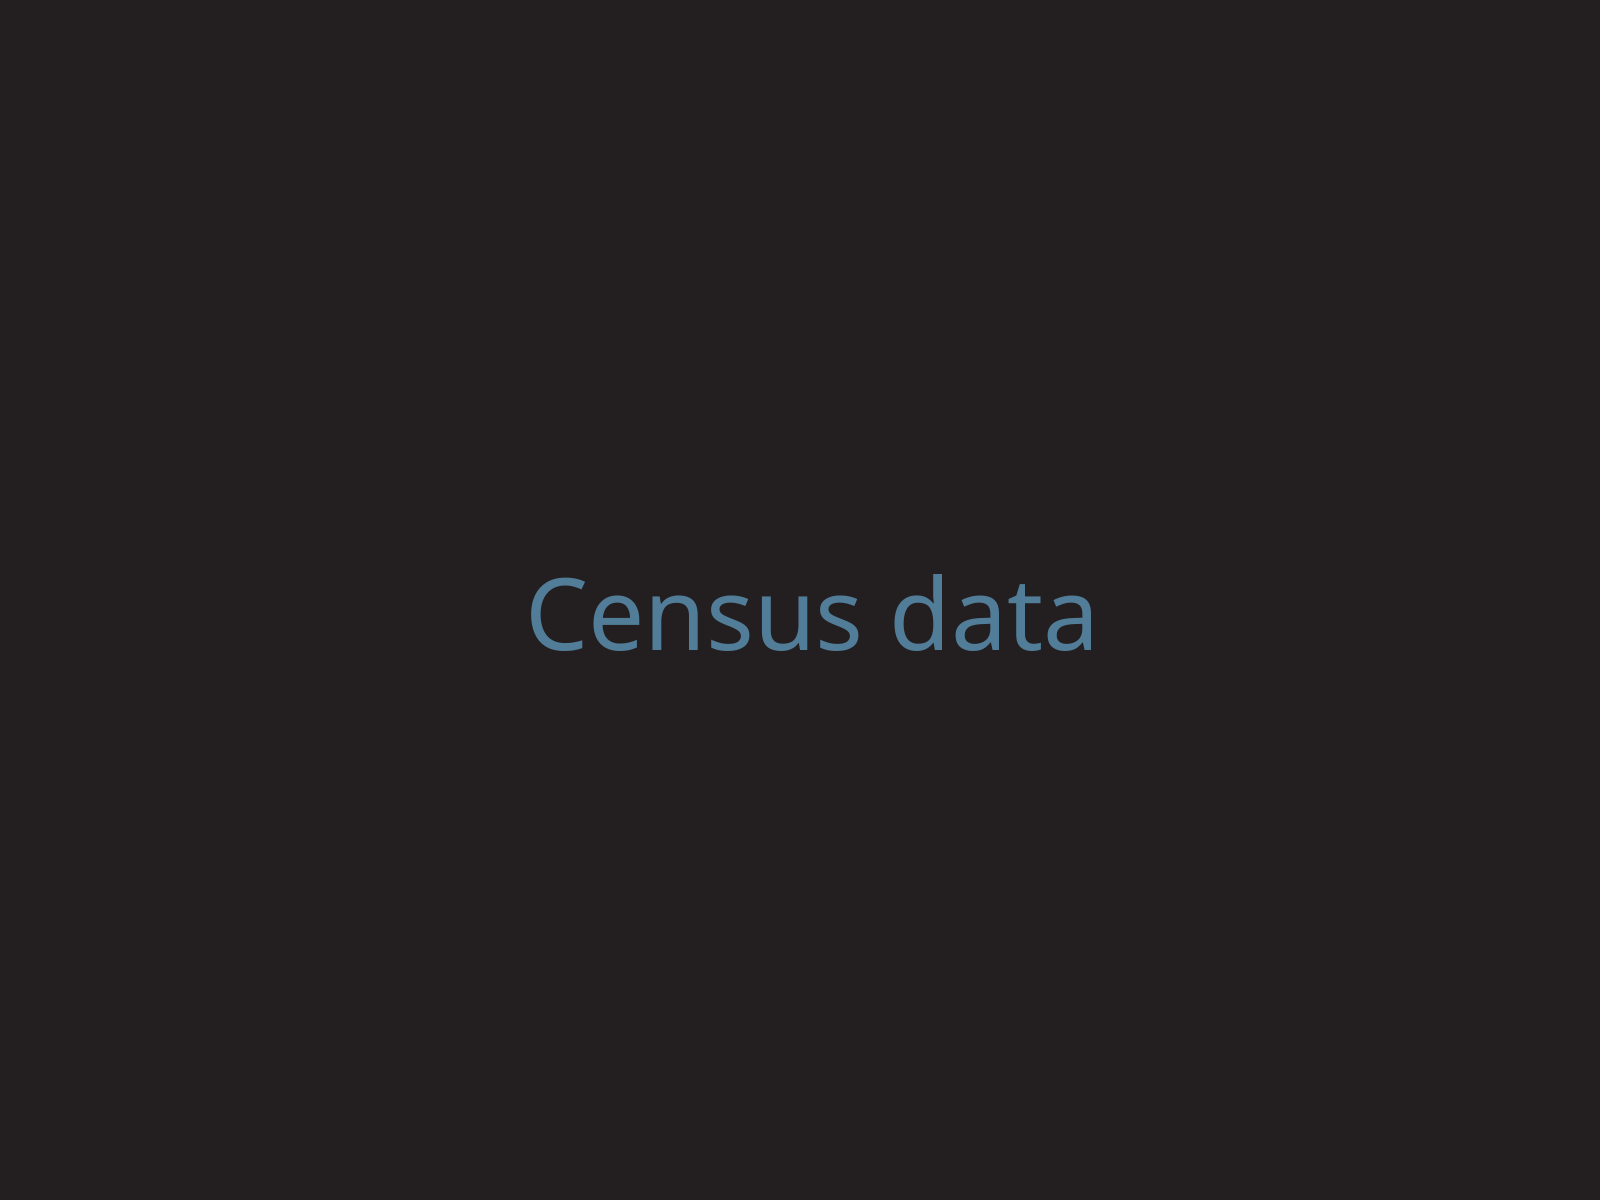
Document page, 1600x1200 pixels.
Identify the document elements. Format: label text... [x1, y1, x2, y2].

text_box Census data [524, 549, 1113, 670]
